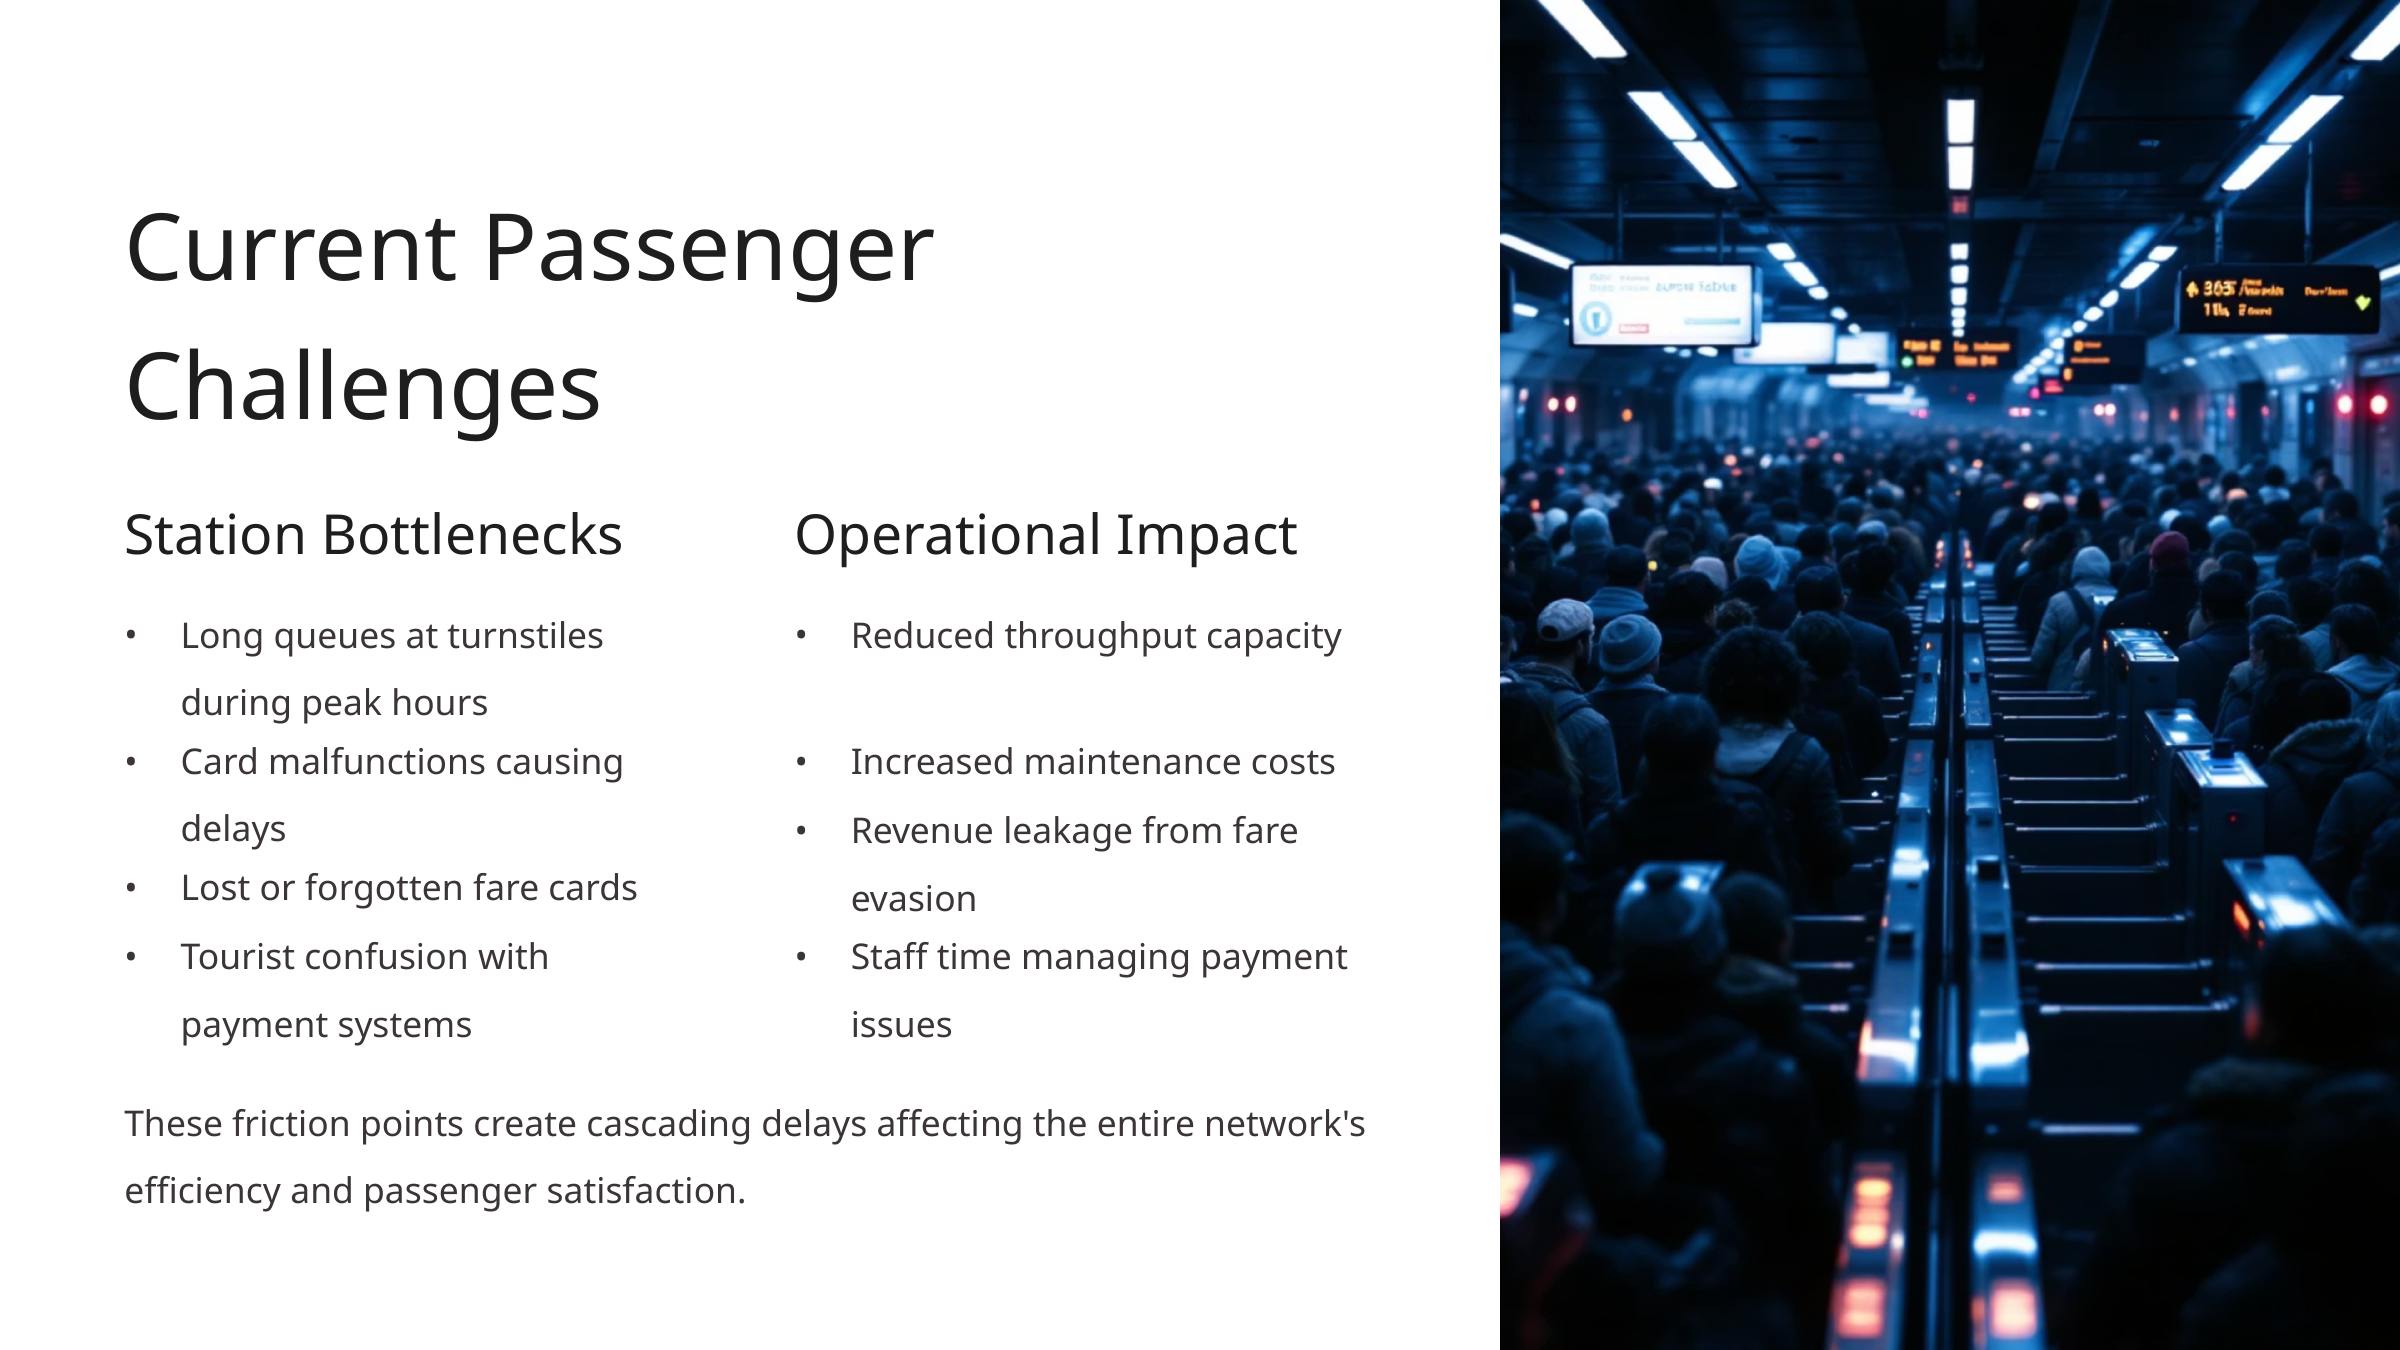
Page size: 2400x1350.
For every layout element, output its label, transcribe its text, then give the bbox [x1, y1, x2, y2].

text_box Card malfunctions causing delays [124, 714, 707, 829]
text_box Lost or forgotten fare cards [124, 840, 707, 898]
text_box Long queues at turnstiles during peak hours [124, 588, 707, 702]
text_box Station Bottlenecks [124, 482, 686, 553]
picture [1499, 0, 2400, 1350]
text_box Staff time managing payment issues [794, 909, 1377, 1024]
text_box Operational Impact [794, 482, 1356, 553]
text_box Tourist confusion with payment systems [124, 909, 707, 1024]
text_box Current Passenger Challenges [124, 160, 1376, 394]
text_box Increased maintenance costs [794, 714, 1377, 772]
text_box These friction points create cascading delays affecting the entire network's efficiency and passenger satisfaction. [124, 1076, 1376, 1190]
text_box Revenue leakage from fare evasion [794, 783, 1377, 898]
text_box Reduced throughput capacity [794, 588, 1377, 702]
